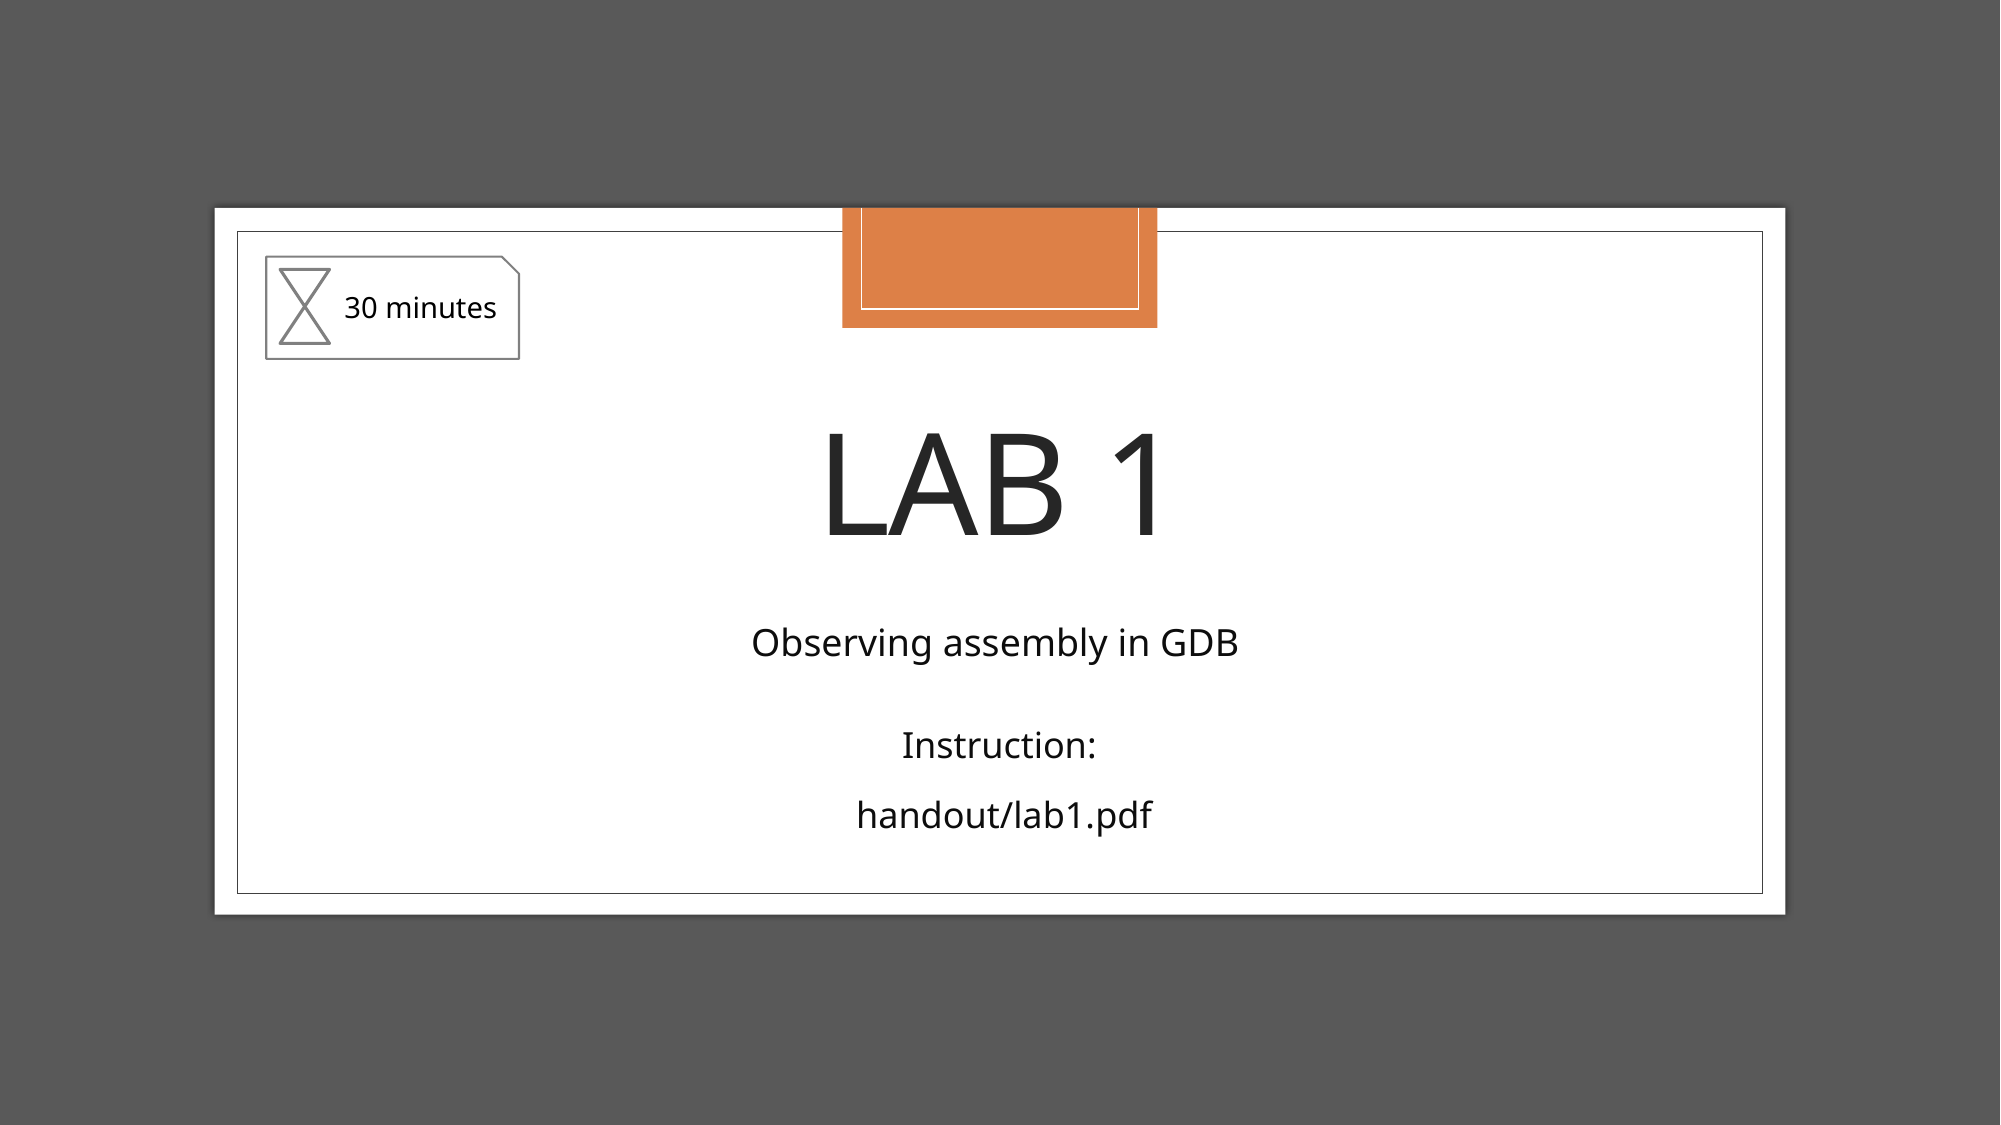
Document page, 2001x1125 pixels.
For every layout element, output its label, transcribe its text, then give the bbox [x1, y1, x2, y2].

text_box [266, 256, 519, 359]
list Observing assembly in GDB [267, 602, 1734, 678]
title LAB 1 [267, 373, 1733, 602]
text_box Instruction: handout/lab1.pdf [266, 706, 1733, 843]
